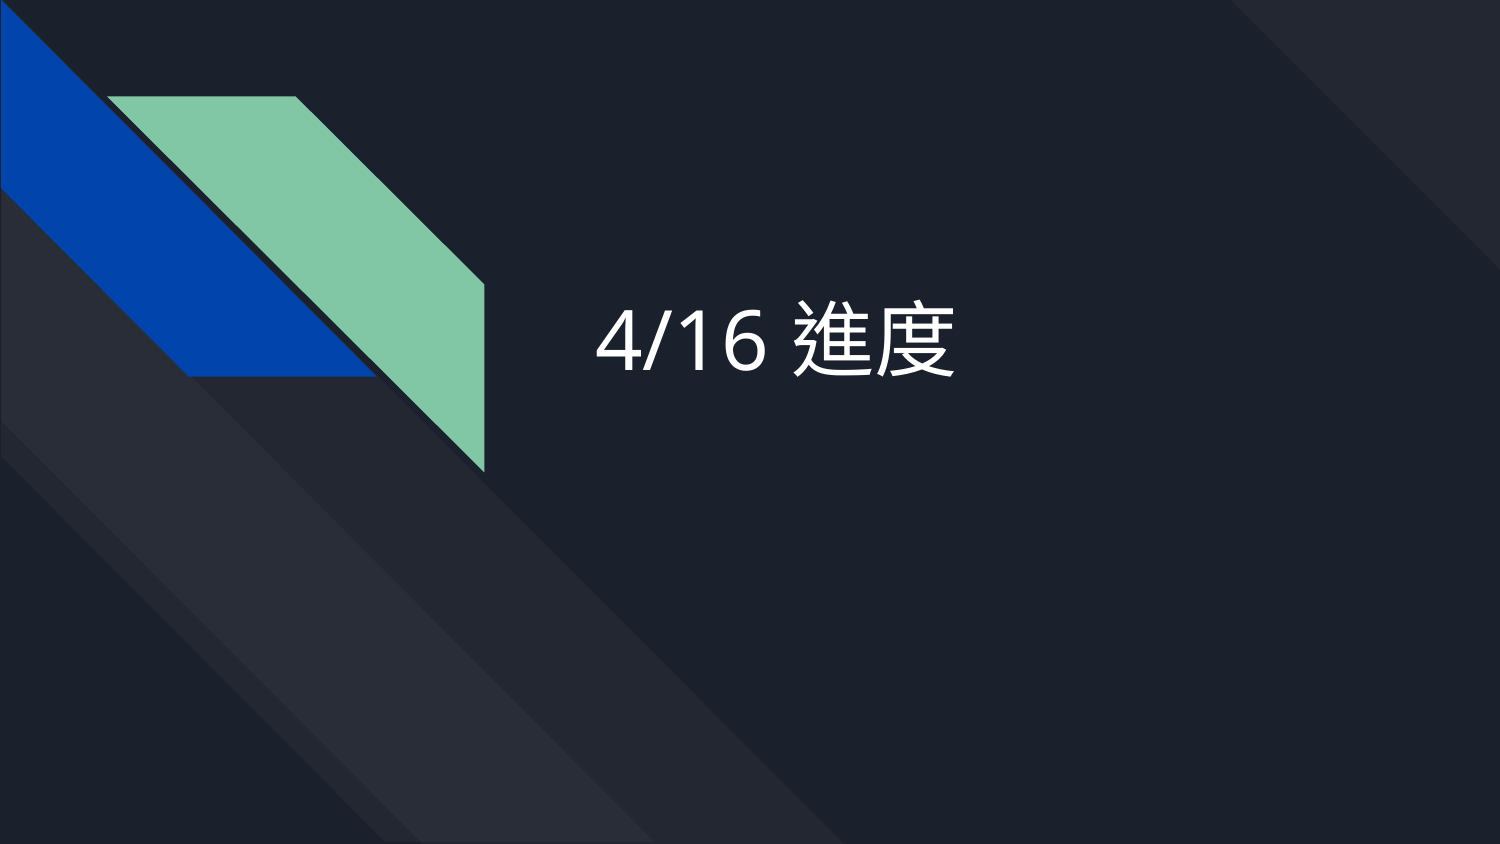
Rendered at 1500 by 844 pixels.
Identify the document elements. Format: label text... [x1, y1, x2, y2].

title 4/16進度 [580, 258, 1404, 518]
